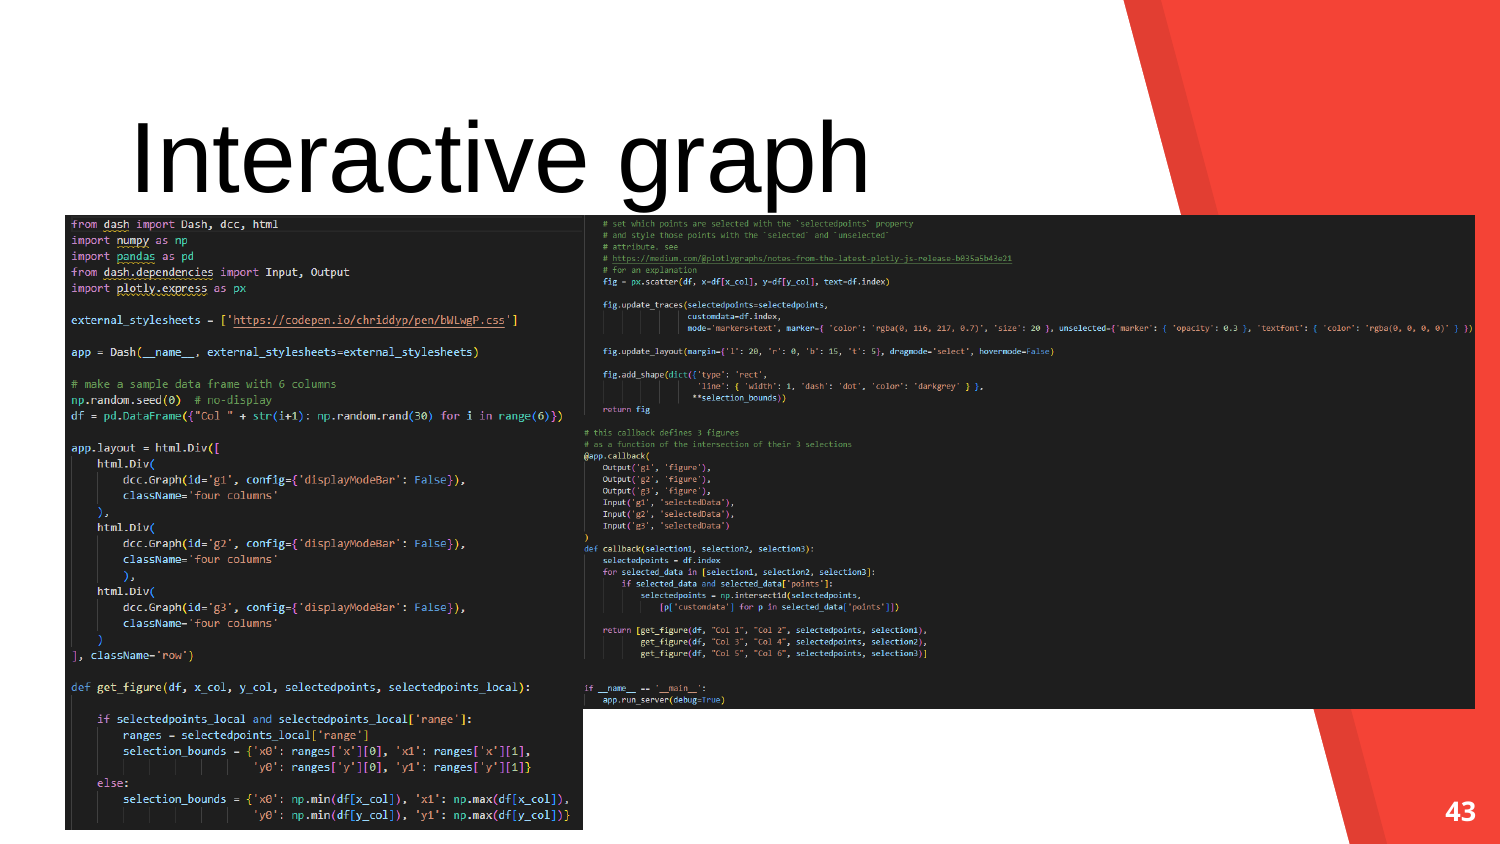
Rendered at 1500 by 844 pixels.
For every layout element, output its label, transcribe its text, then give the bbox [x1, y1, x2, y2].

picture [65, 215, 1476, 830]
slide_number 43 [1401, 779, 1492, 844]
text_box Interactive graph [114, 85, 1097, 214]
